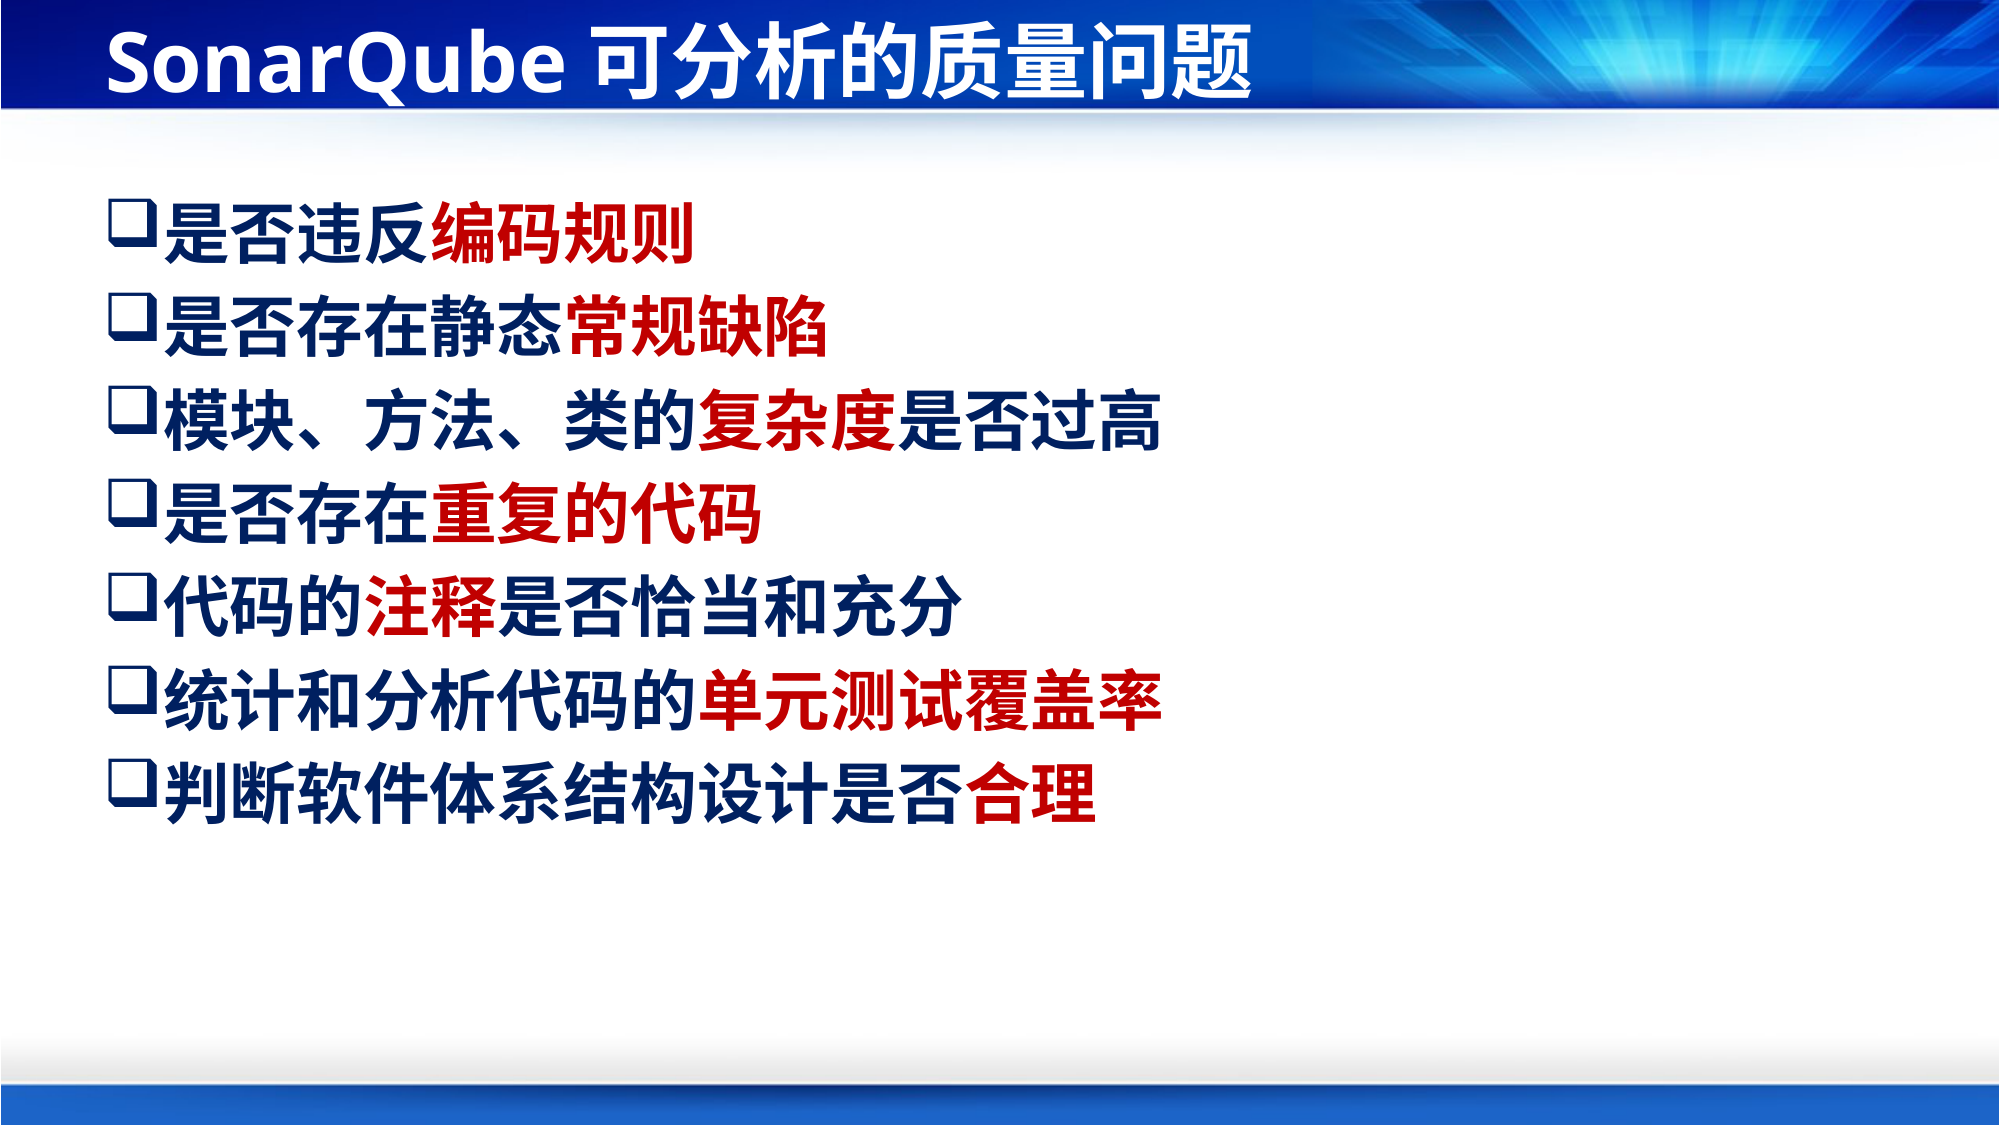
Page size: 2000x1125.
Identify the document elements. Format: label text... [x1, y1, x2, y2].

list 是否违反编码规则 是否存在静态常规缺陷 模块、方法、类的复杂度是否过高 是否存在重复的代码 代码的注释是否恰当和充分 统计和分析代码的单元测试覆盖率 判断软件体系结构设计是否合理 [88, 184, 1880, 1012]
picture [1, 0, 1999, 1125]
title SonarQube可分析的质量问题 [90, 1, 1880, 118]
